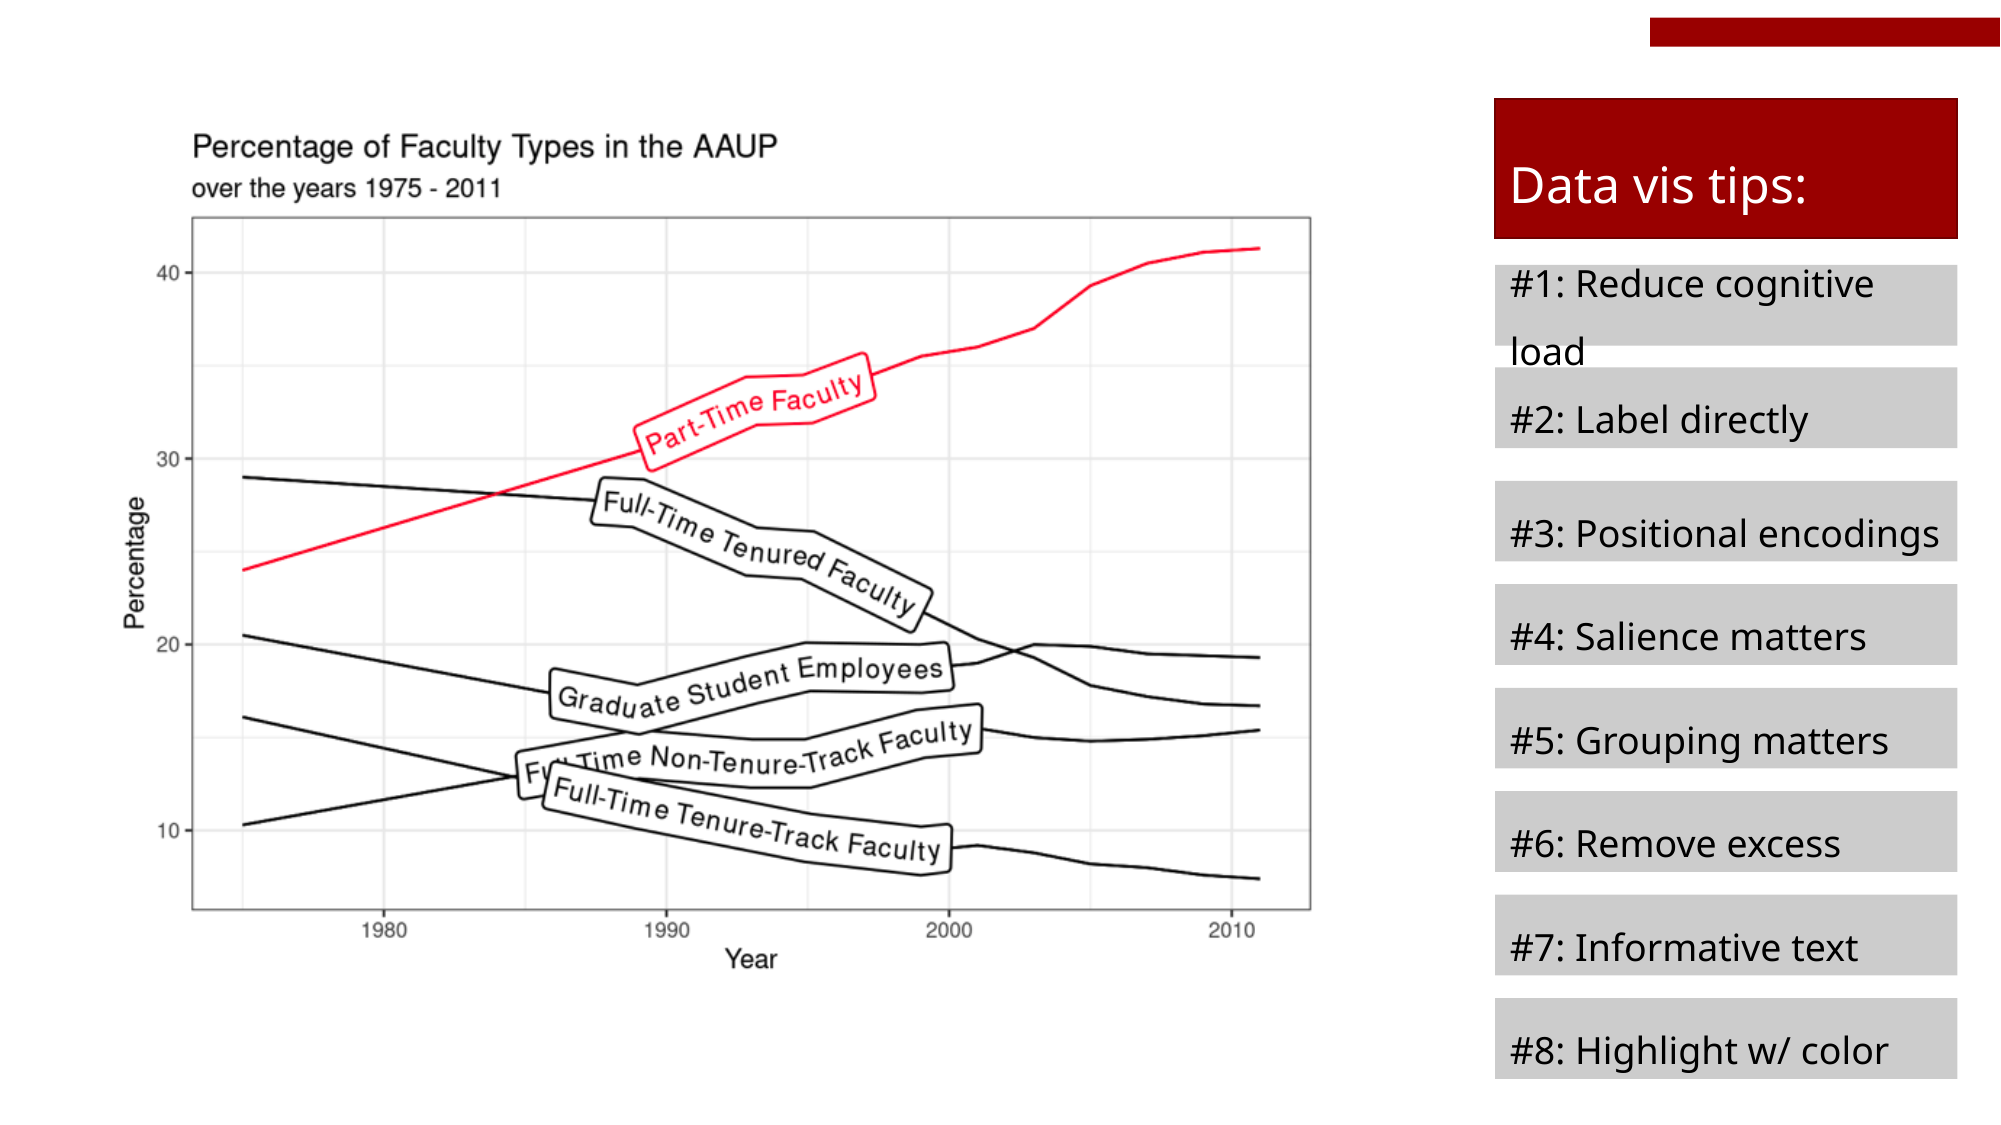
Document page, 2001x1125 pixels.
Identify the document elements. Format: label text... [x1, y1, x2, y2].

text_box #8: Highlight w/ color [1494, 997, 1958, 1080]
text_box Data vis tips: [1494, 98, 1958, 239]
text_box #1: Reduce cognitive load [1494, 264, 1958, 347]
text_box #6: Remove excess [1494, 790, 1958, 873]
text_box #5: Grouping matters [1494, 687, 1958, 770]
text_box #2: Label directly [1494, 366, 1958, 449]
text_box #7: Informative text [1494, 894, 1958, 976]
text_box #3: Positional encodings [1494, 480, 1958, 563]
text_box #4: Salience matters [1494, 583, 1958, 666]
picture [77, 116, 1358, 1009]
